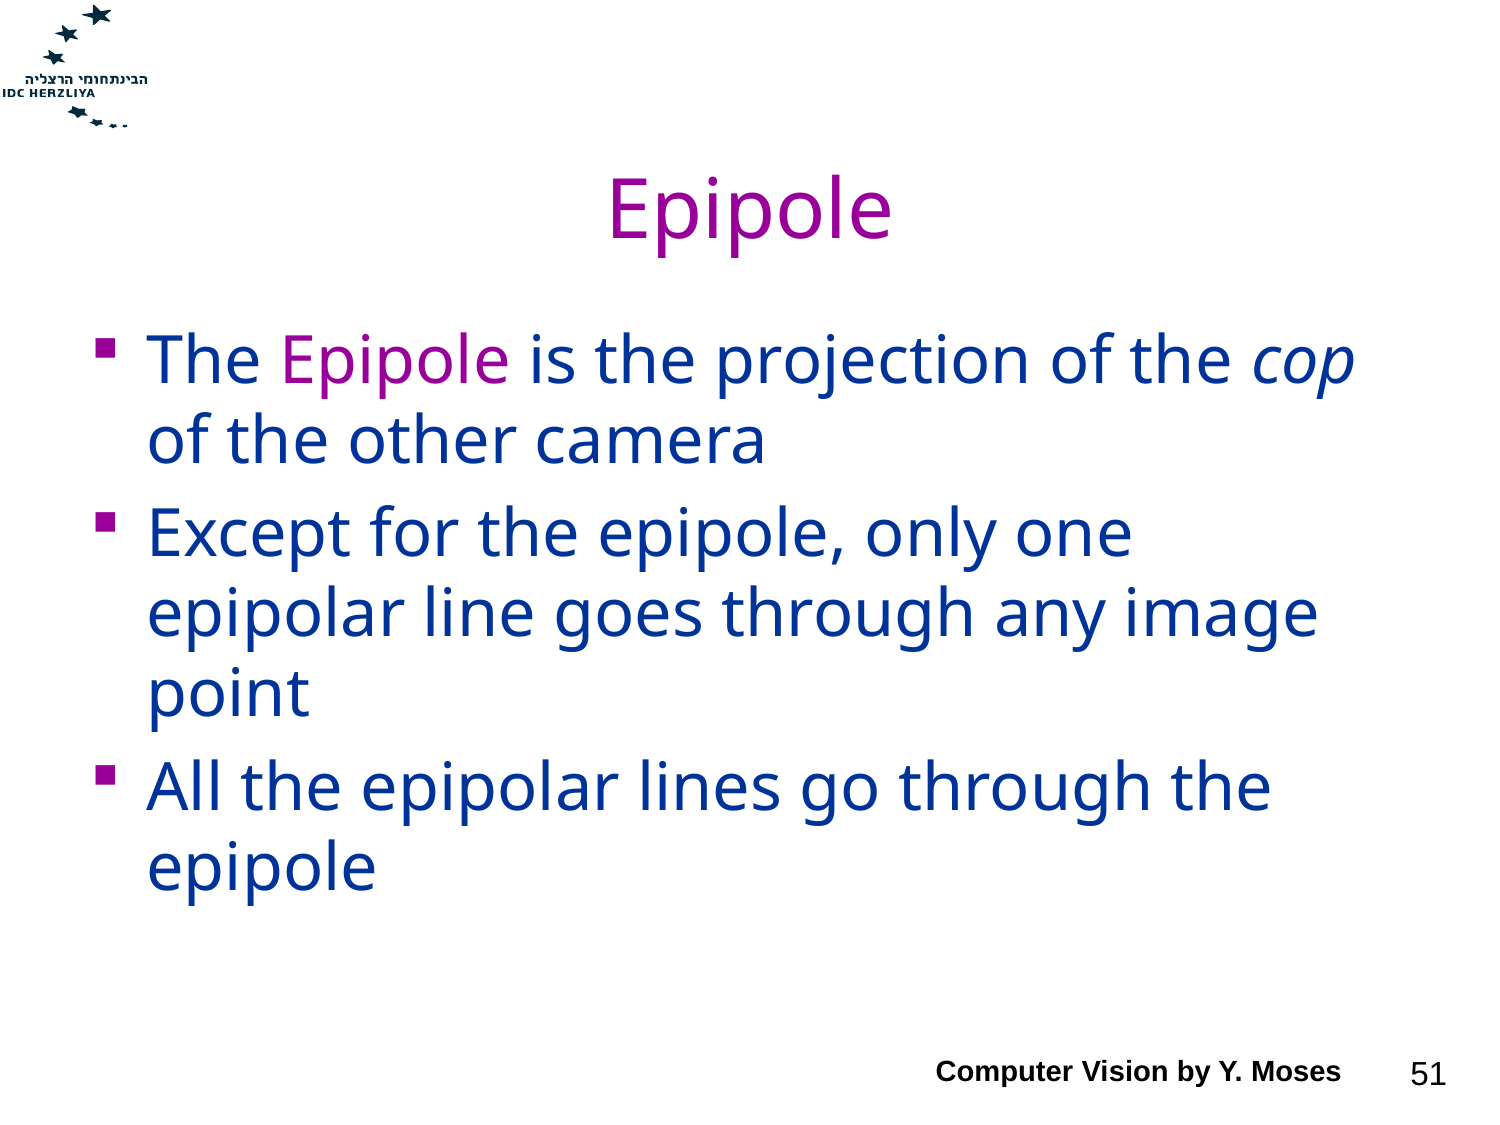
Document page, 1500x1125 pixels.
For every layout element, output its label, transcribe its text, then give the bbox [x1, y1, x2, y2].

list The Epipole is the projection of the cop of the other camera Except for the epipole, only one epipolar line goes through any image point All the epipolar lines go through the epipole [74, 309, 1417, 994]
picture [0, 0, 150, 134]
title Epipole [112, 74, 1388, 263]
slide_number 51 [1149, 1024, 1463, 1101]
footer Computer Vision by Y. Moses [901, 1019, 1377, 1096]
